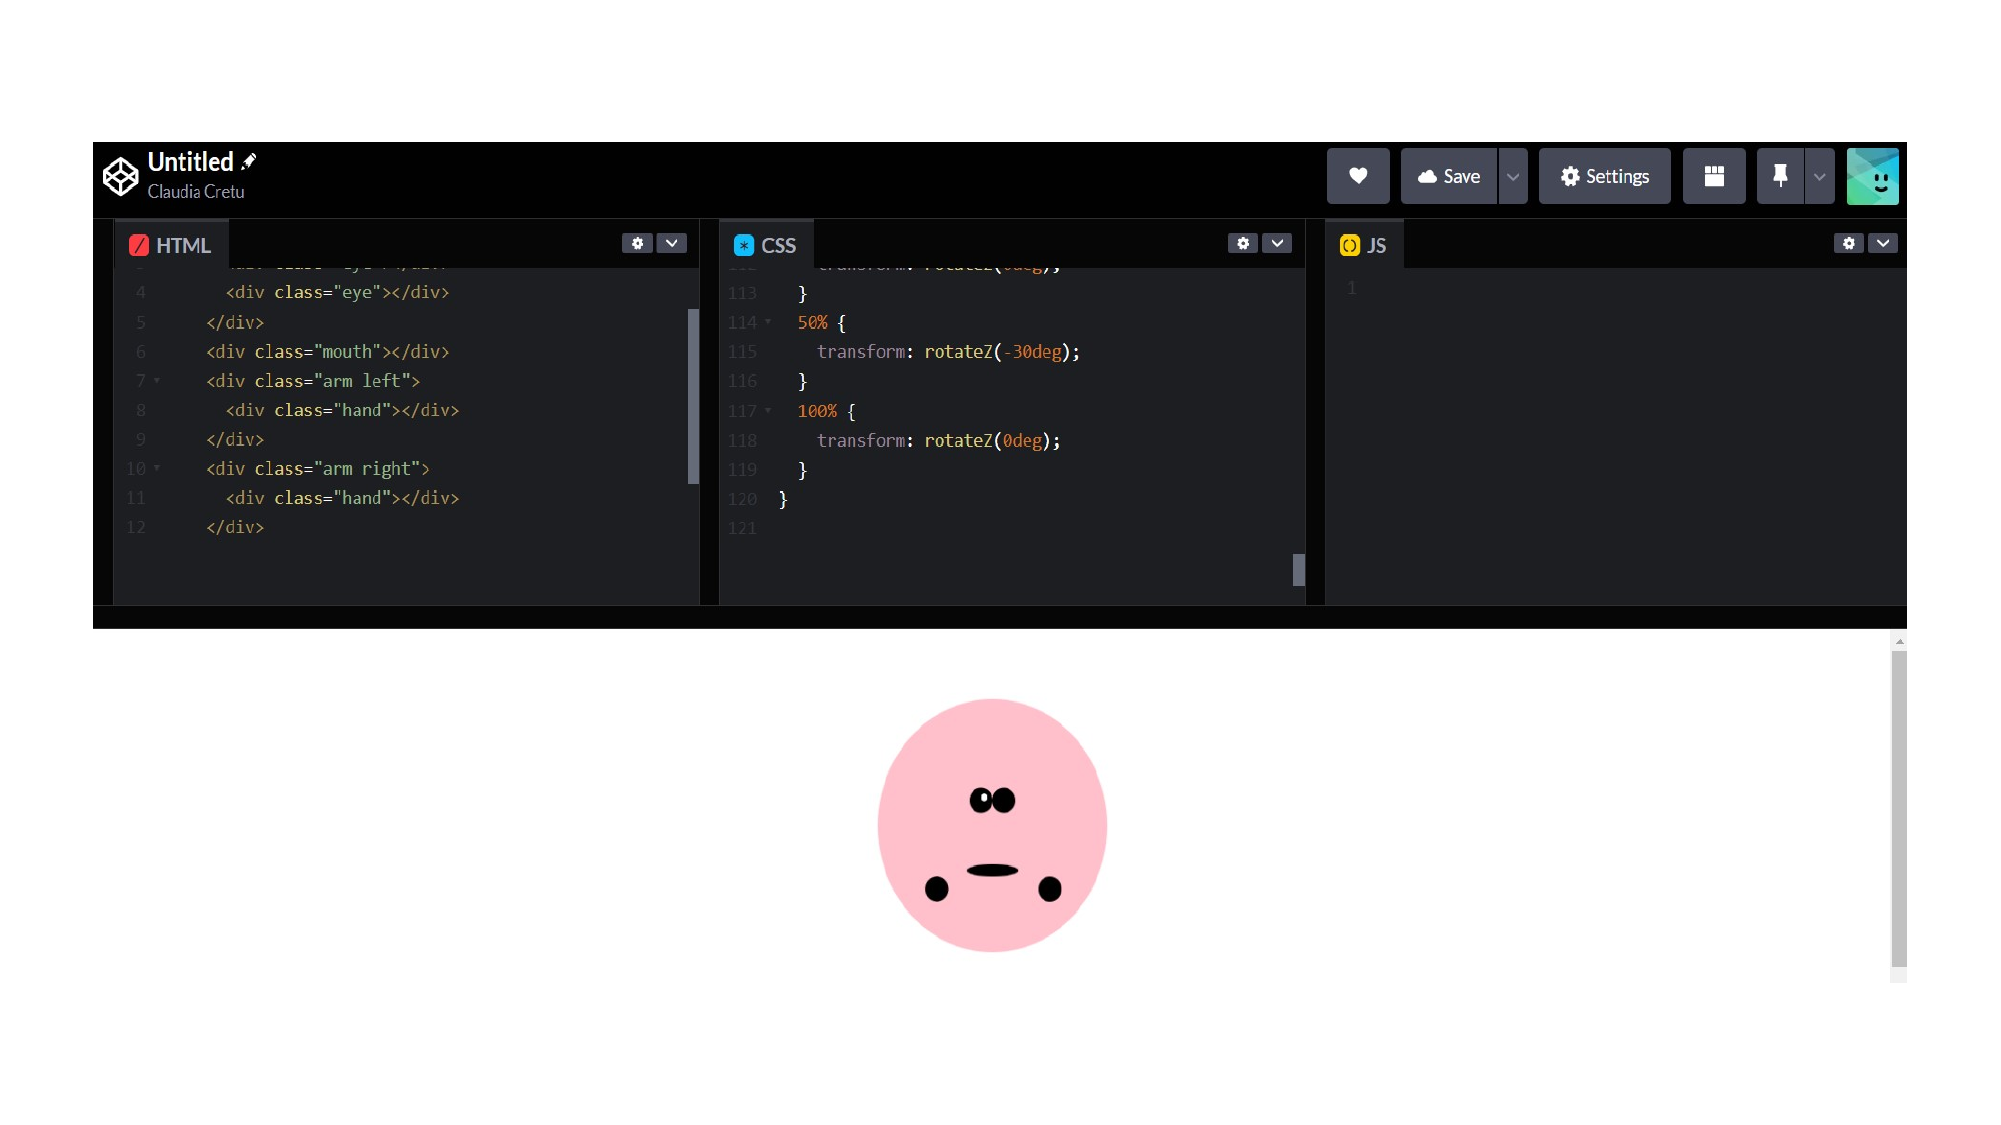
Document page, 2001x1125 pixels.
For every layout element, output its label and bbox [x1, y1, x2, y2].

picture [93, 142, 1907, 983]
